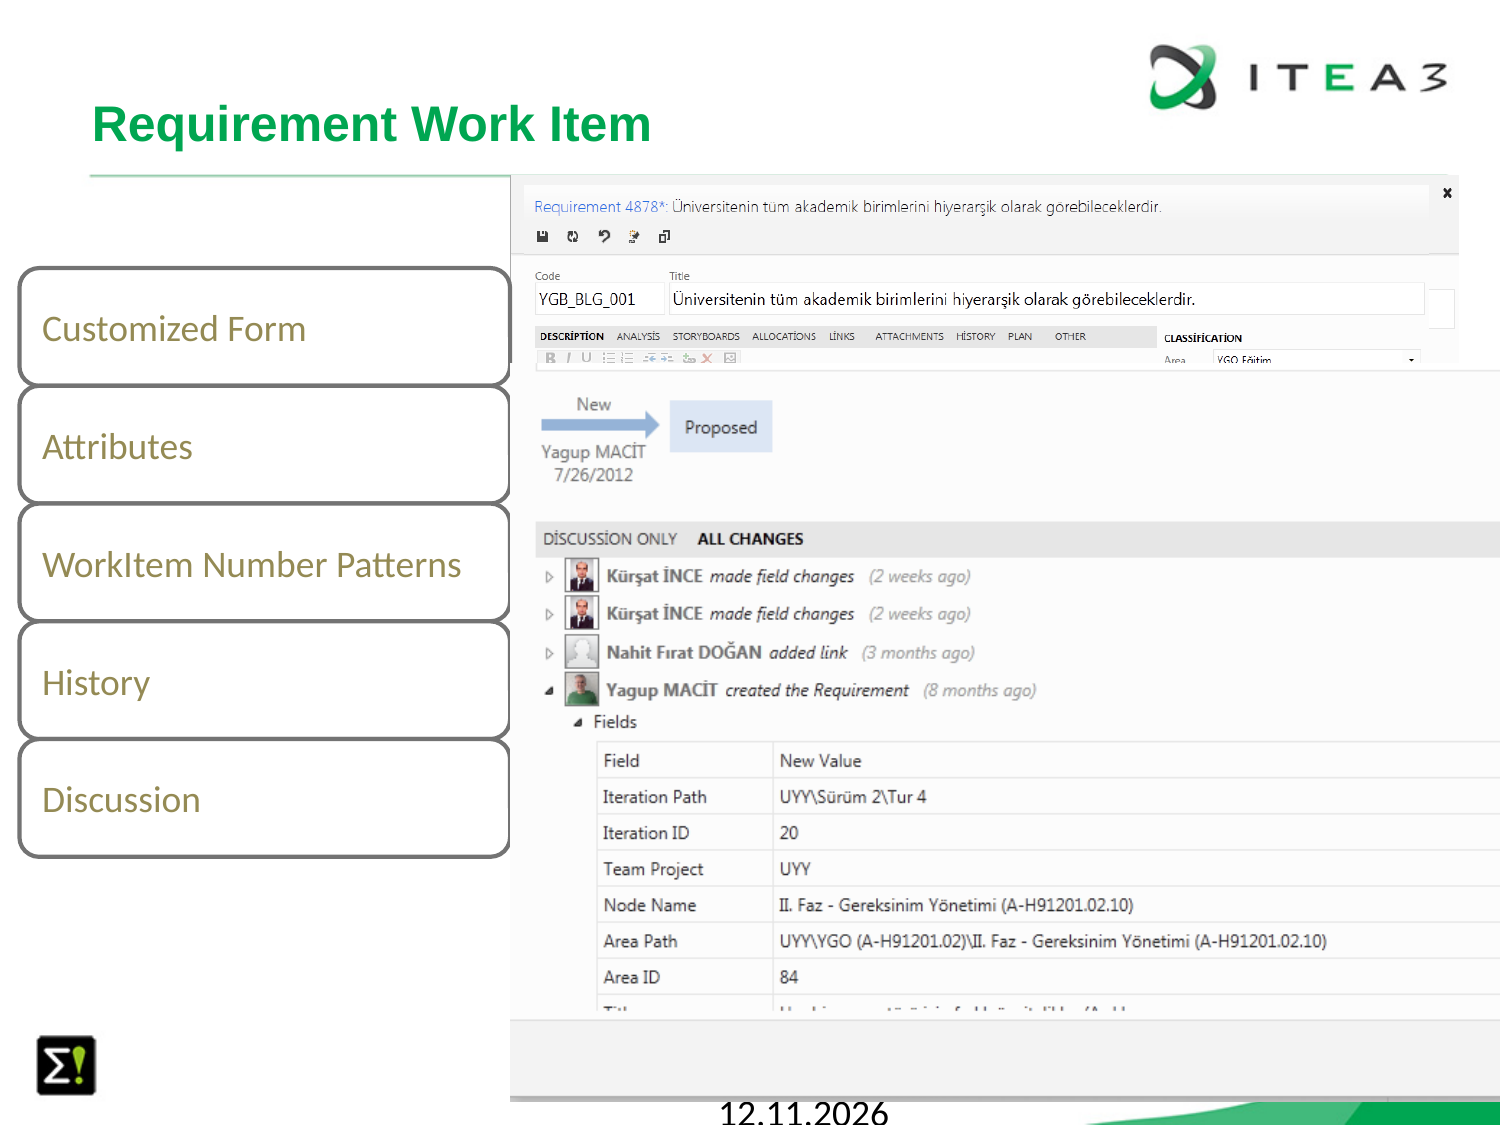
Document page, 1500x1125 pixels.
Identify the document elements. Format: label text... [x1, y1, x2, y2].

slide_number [703, 1110, 923, 1124]
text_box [19, 267, 511, 858]
picture [0, 0, 1500, 1125]
title Requirement Work Item [76, 23, 1099, 160]
